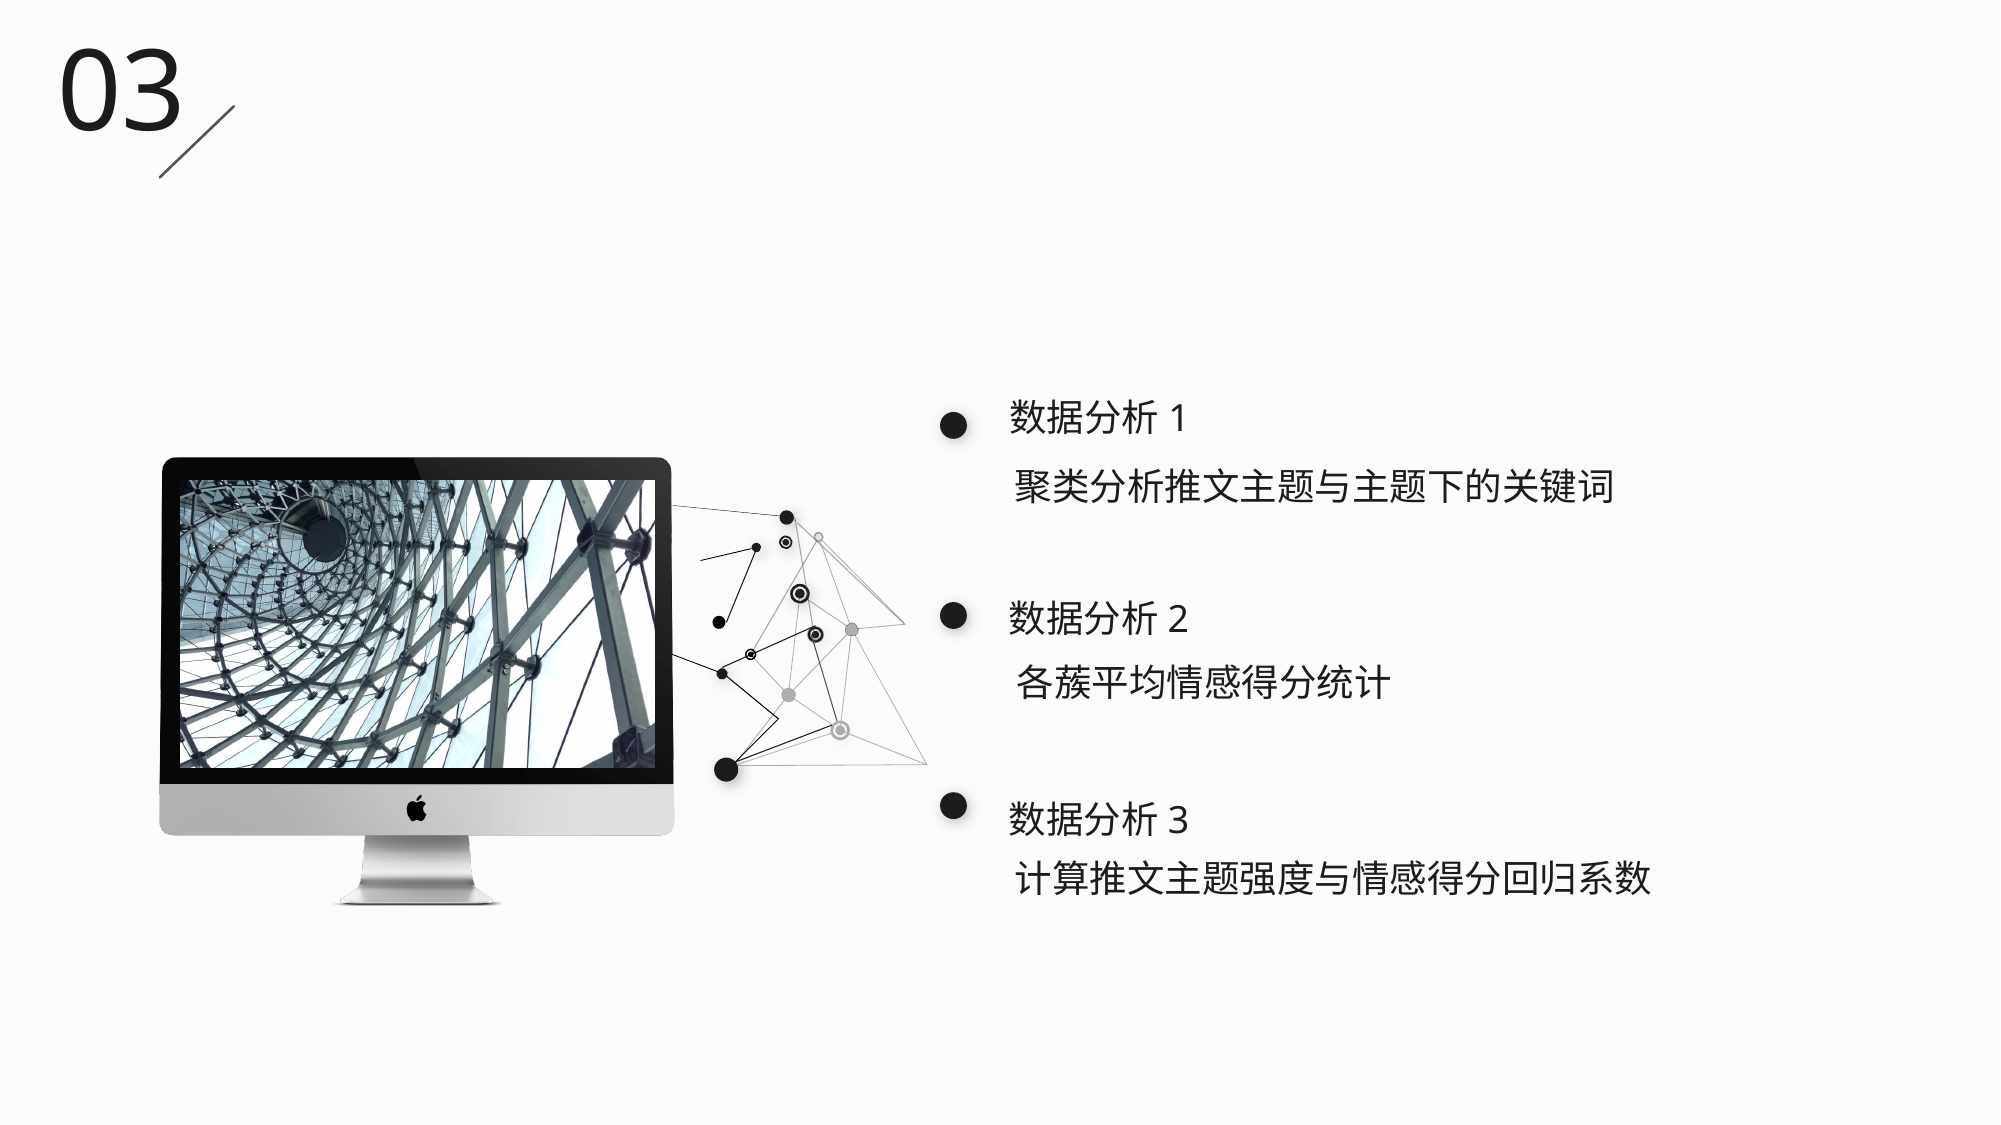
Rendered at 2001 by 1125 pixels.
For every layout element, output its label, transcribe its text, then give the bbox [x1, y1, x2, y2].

text_box [737, 684, 779, 757]
text_box 计算推文主题强度与情感得分回归系数 [1000, 847, 1668, 908]
text_box [712, 615, 726, 629]
text_box [817, 628, 824, 638]
text_box [715, 667, 729, 681]
text_box 数据分析3 [994, 788, 1205, 849]
text_box [778, 509, 795, 526]
text_box 各蔟平均情感得分统计 [1001, 651, 1407, 712]
text_box 数据分析1 [994, 386, 1205, 447]
text_box [713, 756, 740, 783]
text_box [159, 106, 234, 178]
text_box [143, 447, 690, 924]
text_box [938, 791, 968, 821]
text_box 数据分析2 [993, 587, 1204, 648]
text_box [781, 687, 797, 703]
text_box [830, 720, 850, 741]
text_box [727, 641, 812, 677]
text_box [784, 524, 820, 628]
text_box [813, 638, 837, 722]
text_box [750, 540, 817, 654]
text_box [938, 410, 968, 440]
text_box [748, 736, 929, 766]
text_box [834, 724, 847, 737]
text_box 03 [42, 10, 214, 161]
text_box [779, 718, 832, 726]
text_box 聚类分析推文主题与主题下的关键词 [1000, 455, 1630, 516]
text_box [721, 551, 750, 617]
text_box [845, 622, 859, 636]
text_box [938, 601, 968, 630]
